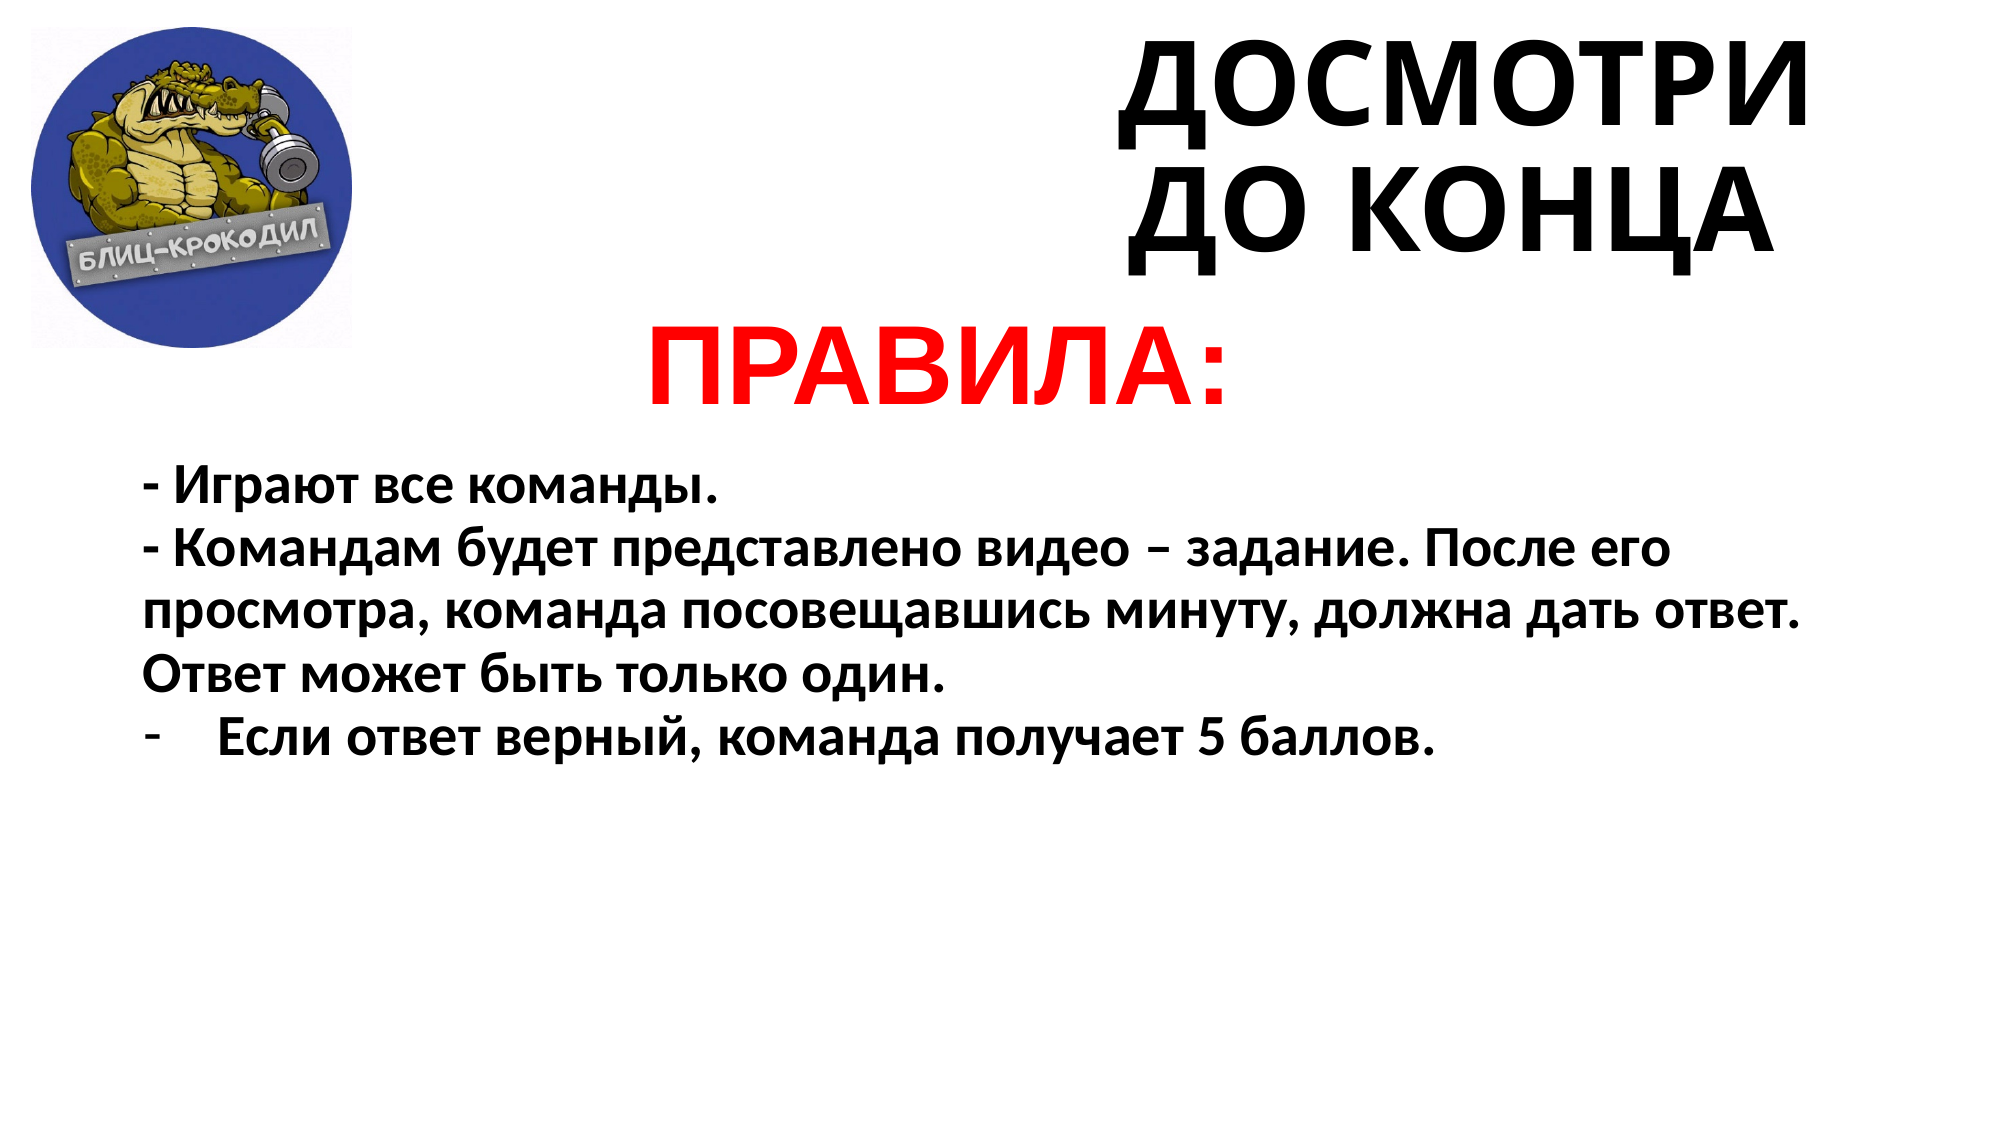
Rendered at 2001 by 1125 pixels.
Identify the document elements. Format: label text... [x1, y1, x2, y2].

title ДОСМОТРИ ДО КОНЦА [909, 15, 2000, 285]
text_box - Играют все команды. - Командам будет представлено видео – задание. После его просмотра, команда посовещавшись минуту, должна дать ответ. Ответ может быть только один. Если ответ верный, команда получает 5 баллов. [127, 209, 1966, 776]
picture [31, 27, 352, 348]
text_box ПРАВИЛА: [631, 284, 1301, 435]
